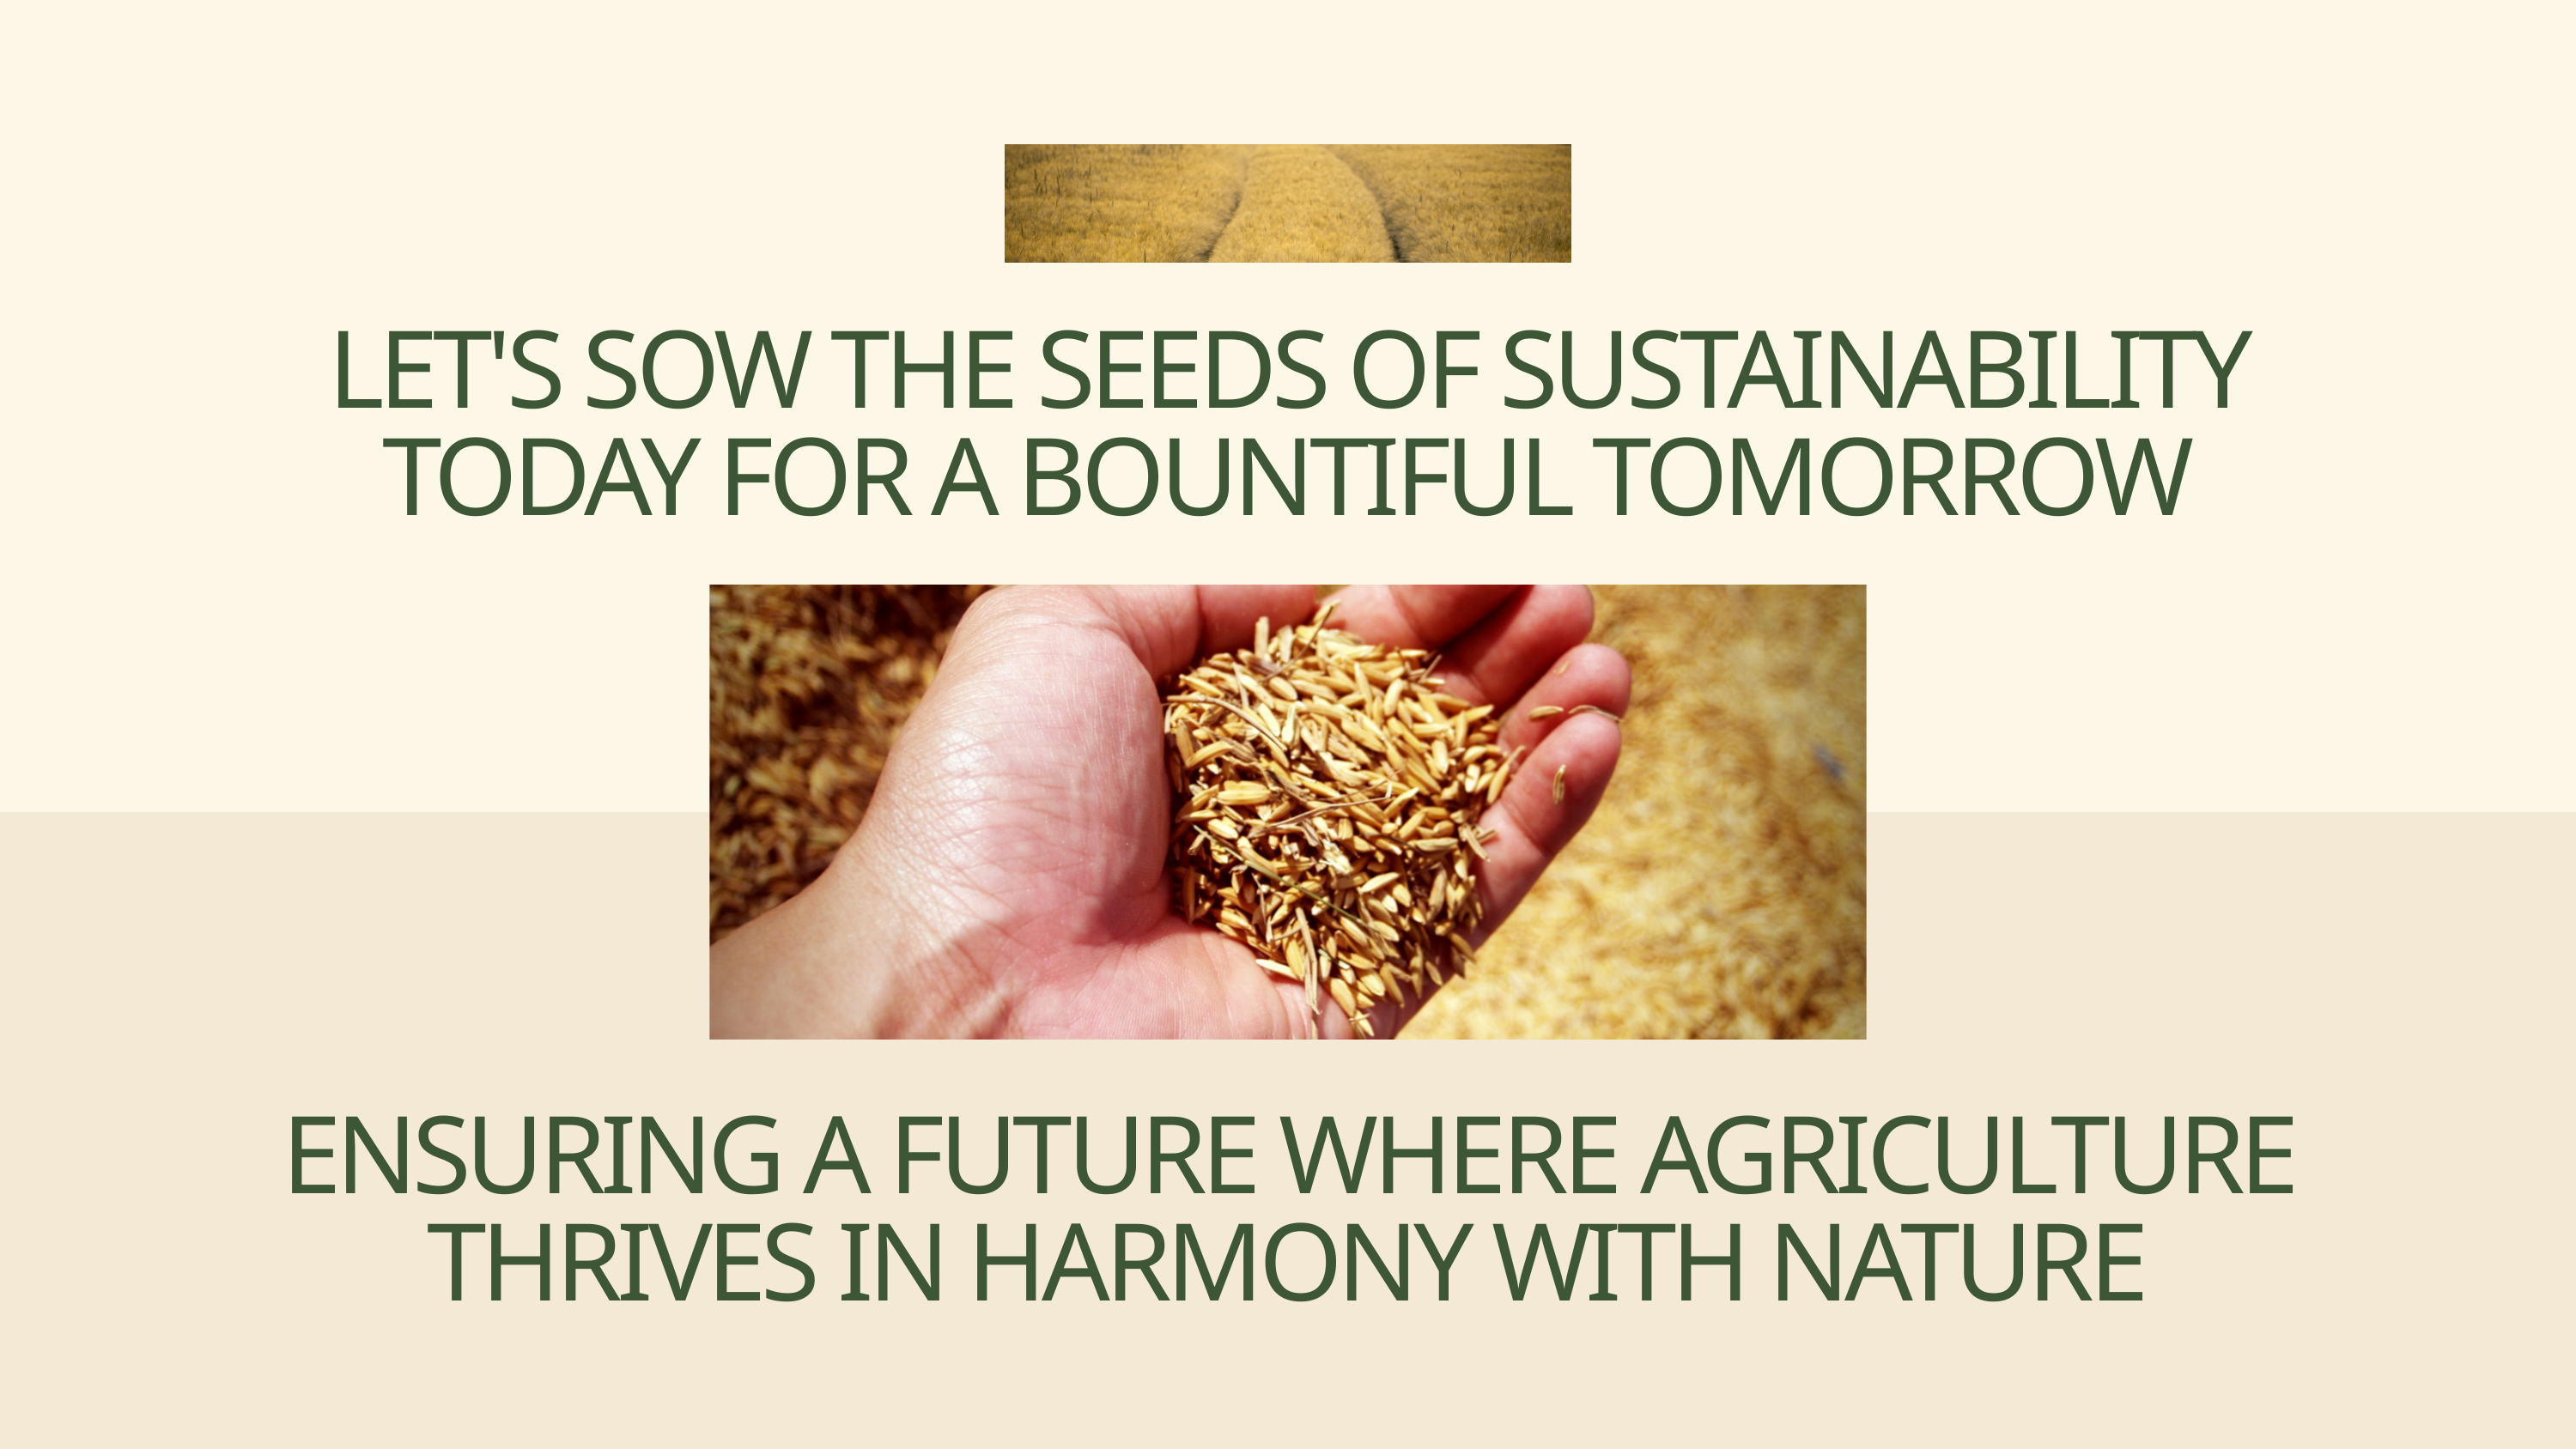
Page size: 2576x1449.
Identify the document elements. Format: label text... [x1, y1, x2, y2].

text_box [1004, 144, 1572, 263]
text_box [0, 811, 2576, 1449]
text_box LET'S SOW THE SEEDS OF SUSTAINABILITY TODAY FOR A BOUNTIFUL TOMORROW [192, 322, 2384, 537]
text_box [709, 585, 1867, 1040]
